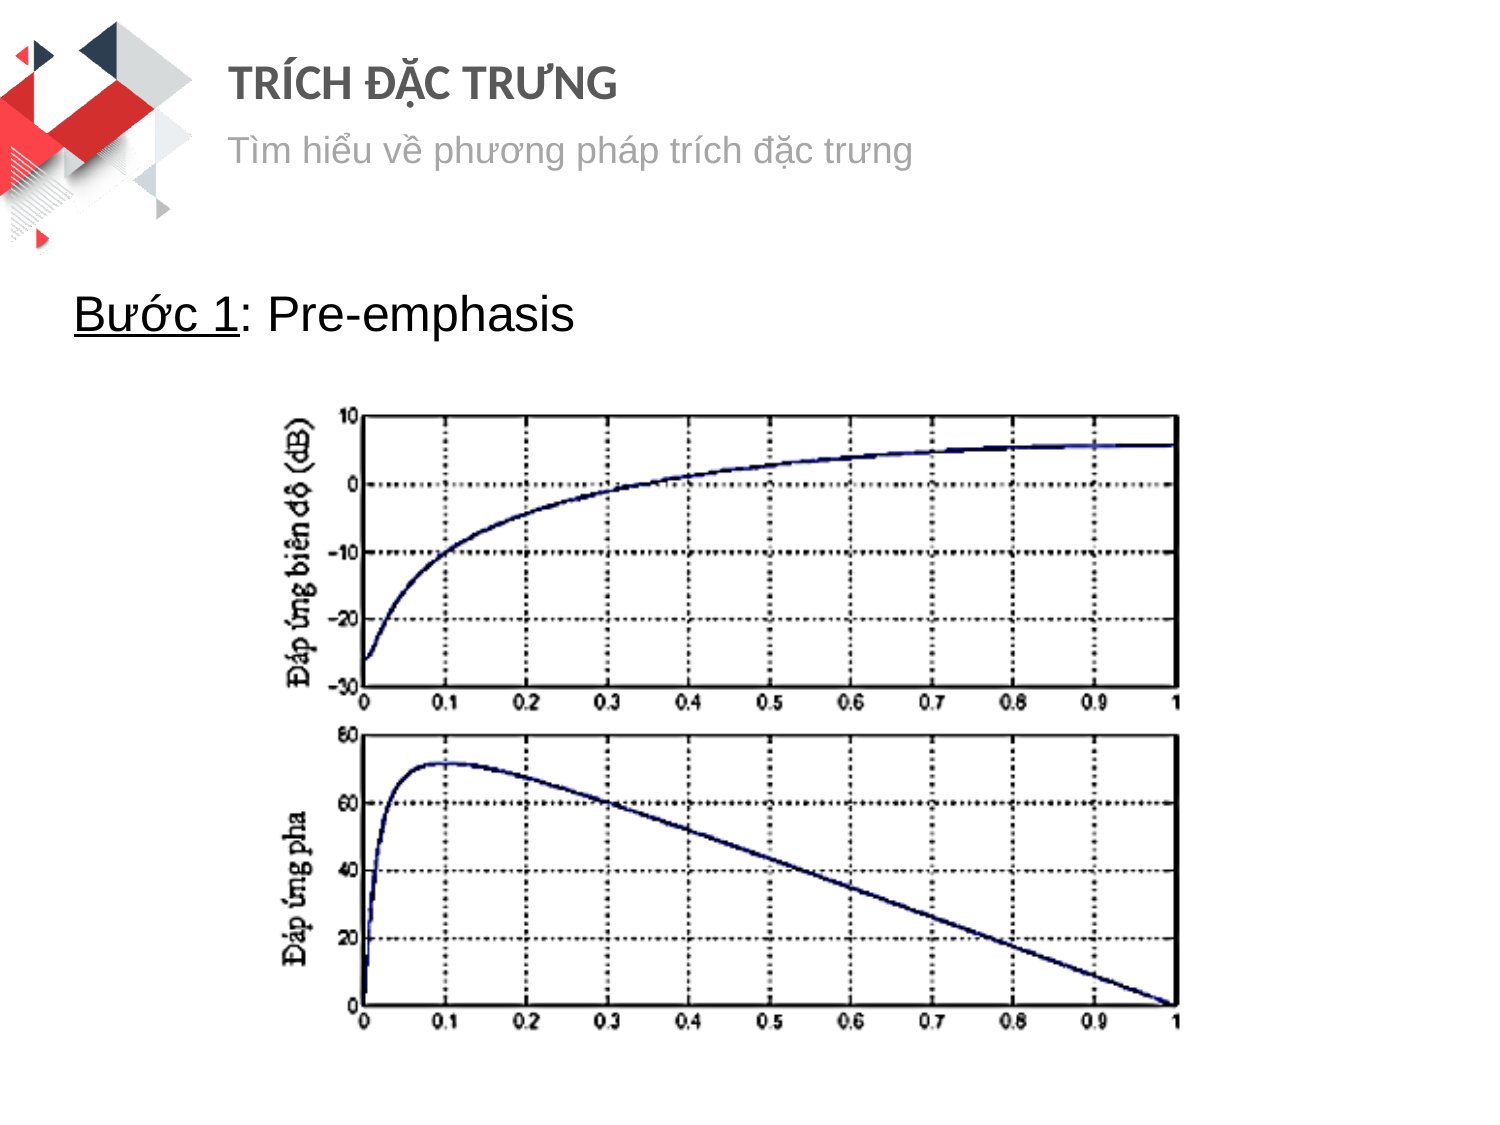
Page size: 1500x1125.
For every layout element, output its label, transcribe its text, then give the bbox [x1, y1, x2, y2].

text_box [212, 42, 1383, 179]
text_box Bước 1: Pre-emphasis [58, 274, 1418, 469]
picture [0, 21, 192, 255]
picture [238, 386, 1238, 1079]
